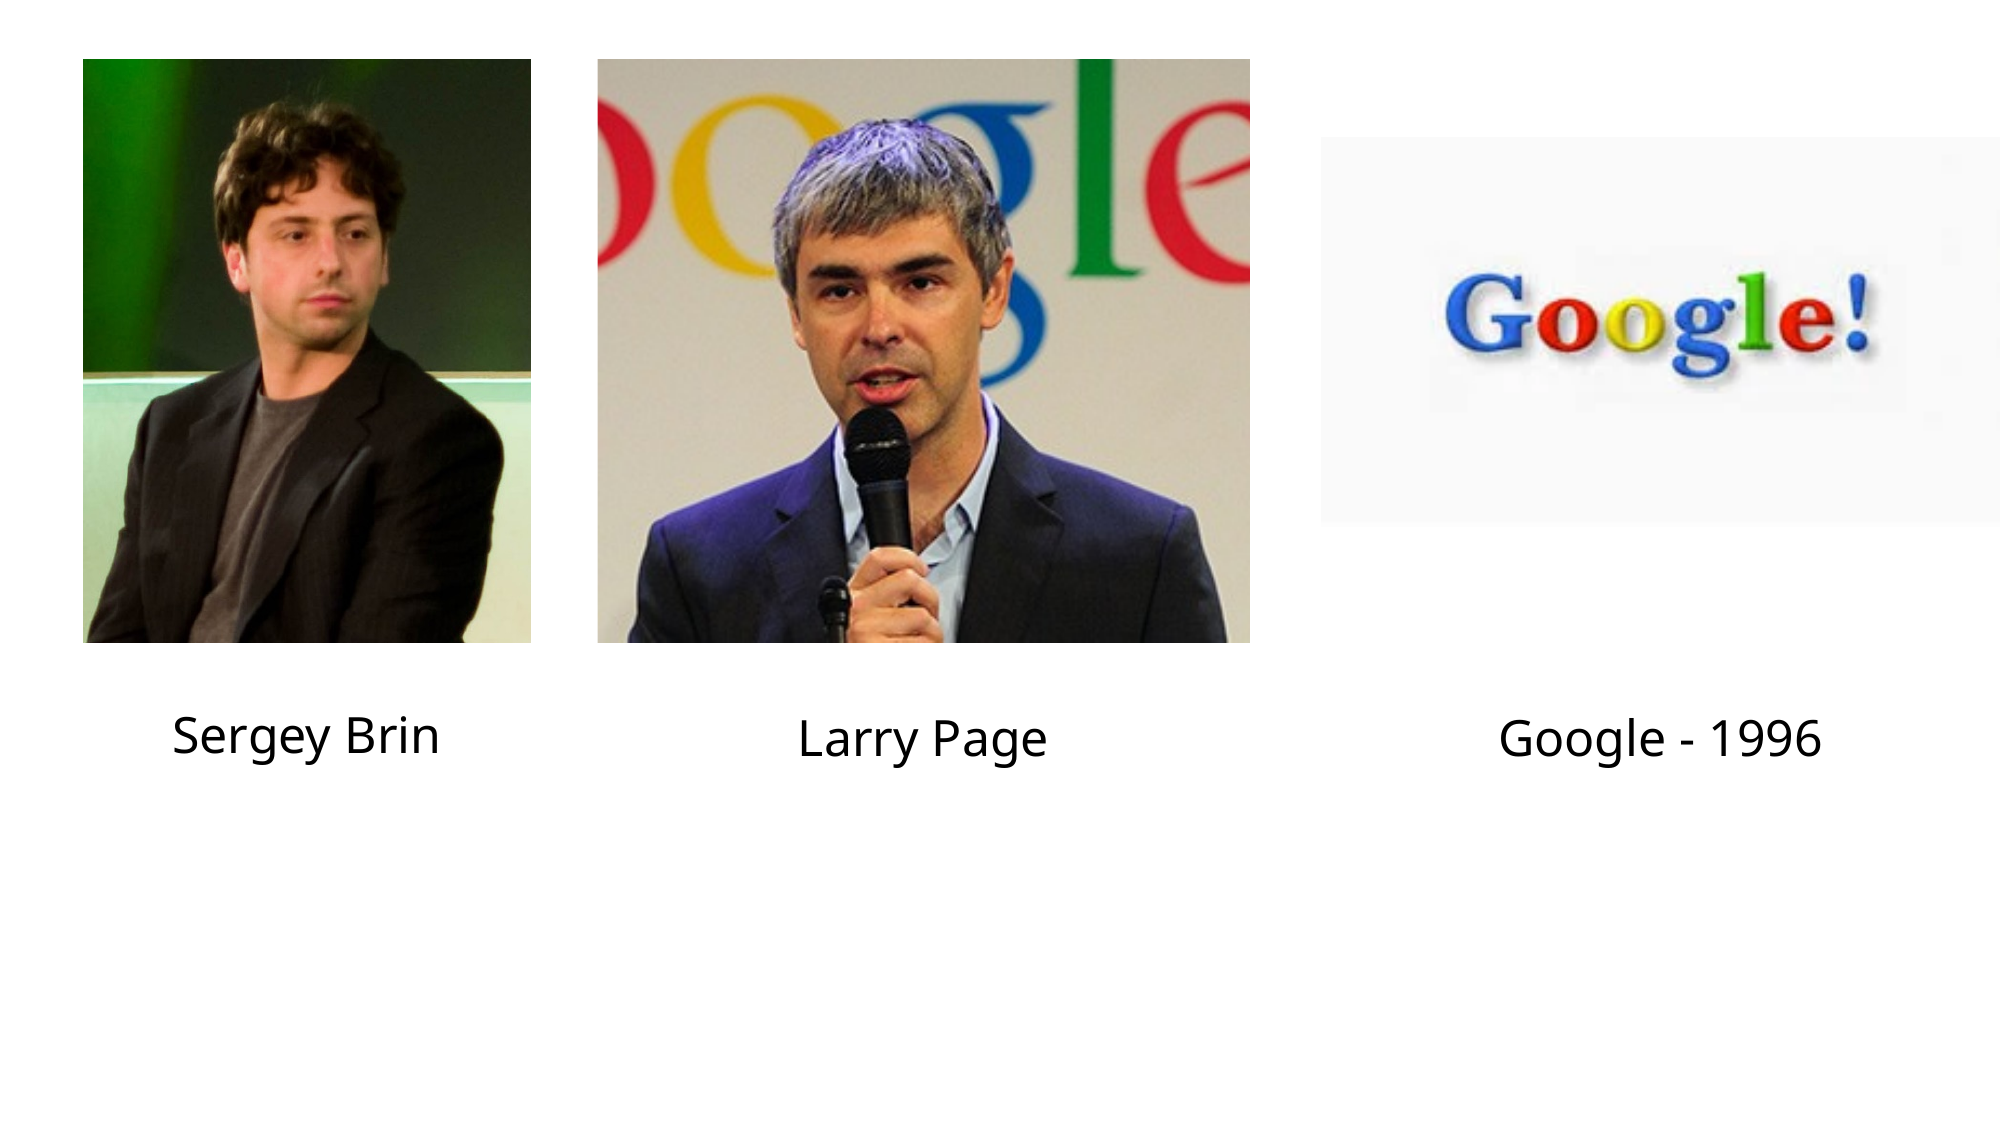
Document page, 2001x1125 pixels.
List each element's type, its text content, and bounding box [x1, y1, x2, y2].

picture [1321, 137, 2000, 527]
text_box Google - 1996 [1483, 699, 1839, 775]
text_box Sergey Brin [157, 696, 457, 772]
picture [597, 58, 1251, 644]
text_box Larry Page [783, 699, 1065, 775]
picture [83, 58, 532, 644]
